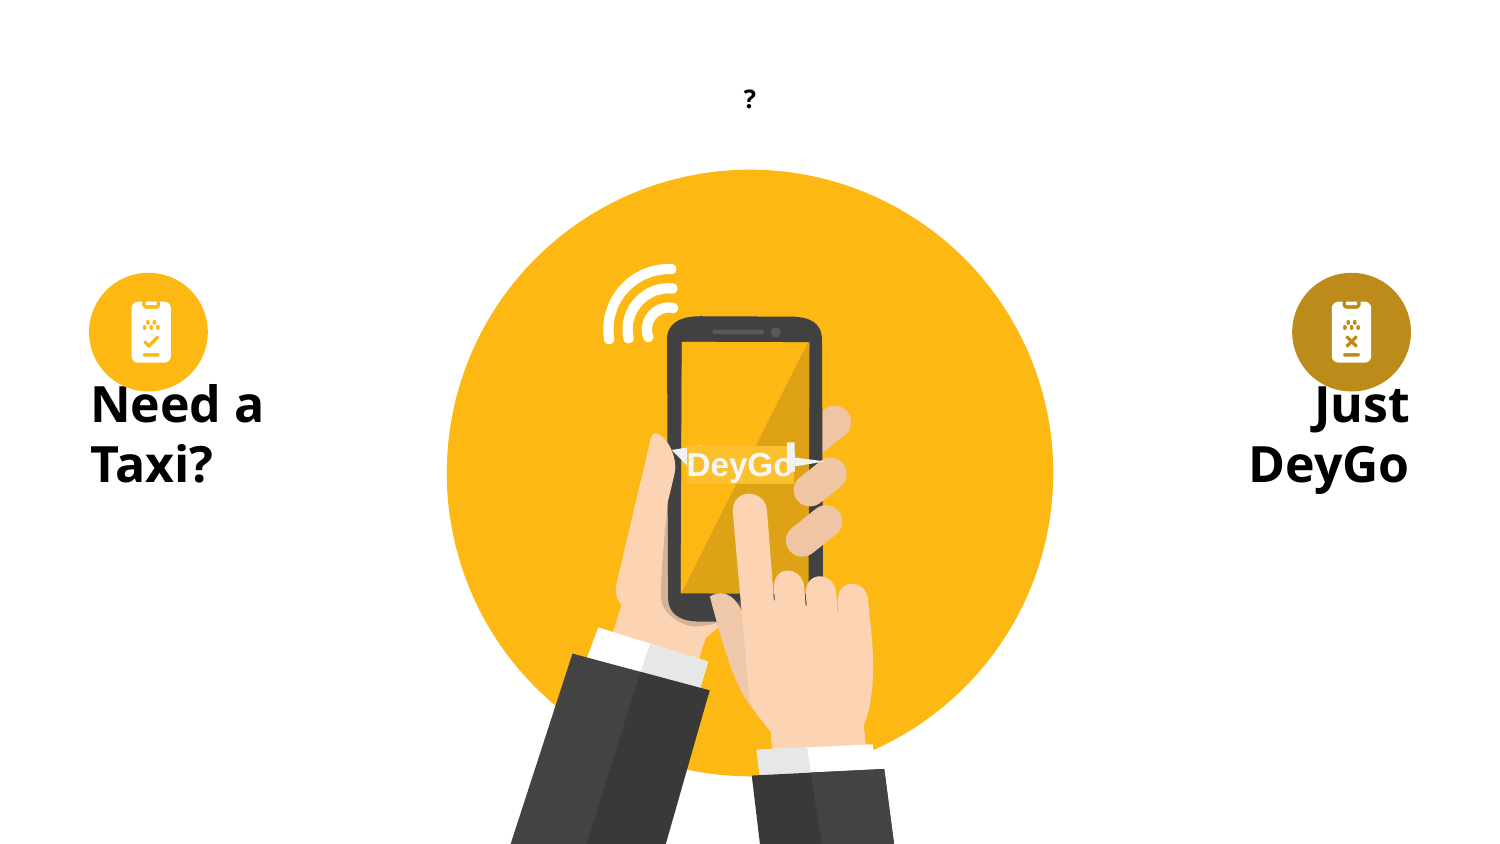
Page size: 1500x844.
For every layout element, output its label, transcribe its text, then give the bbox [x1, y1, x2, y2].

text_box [1331, 301, 1372, 363]
text_box Just DeyGo [1170, 404, 1425, 460]
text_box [425, 358, 1106, 844]
text_box [89, 272, 208, 392]
title ? [75, 67, 1425, 129]
text_box [1292, 272, 1411, 392]
text_box [469, 169, 1031, 357]
text_box Need a Taxi? [75, 404, 376, 460]
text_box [131, 301, 172, 363]
